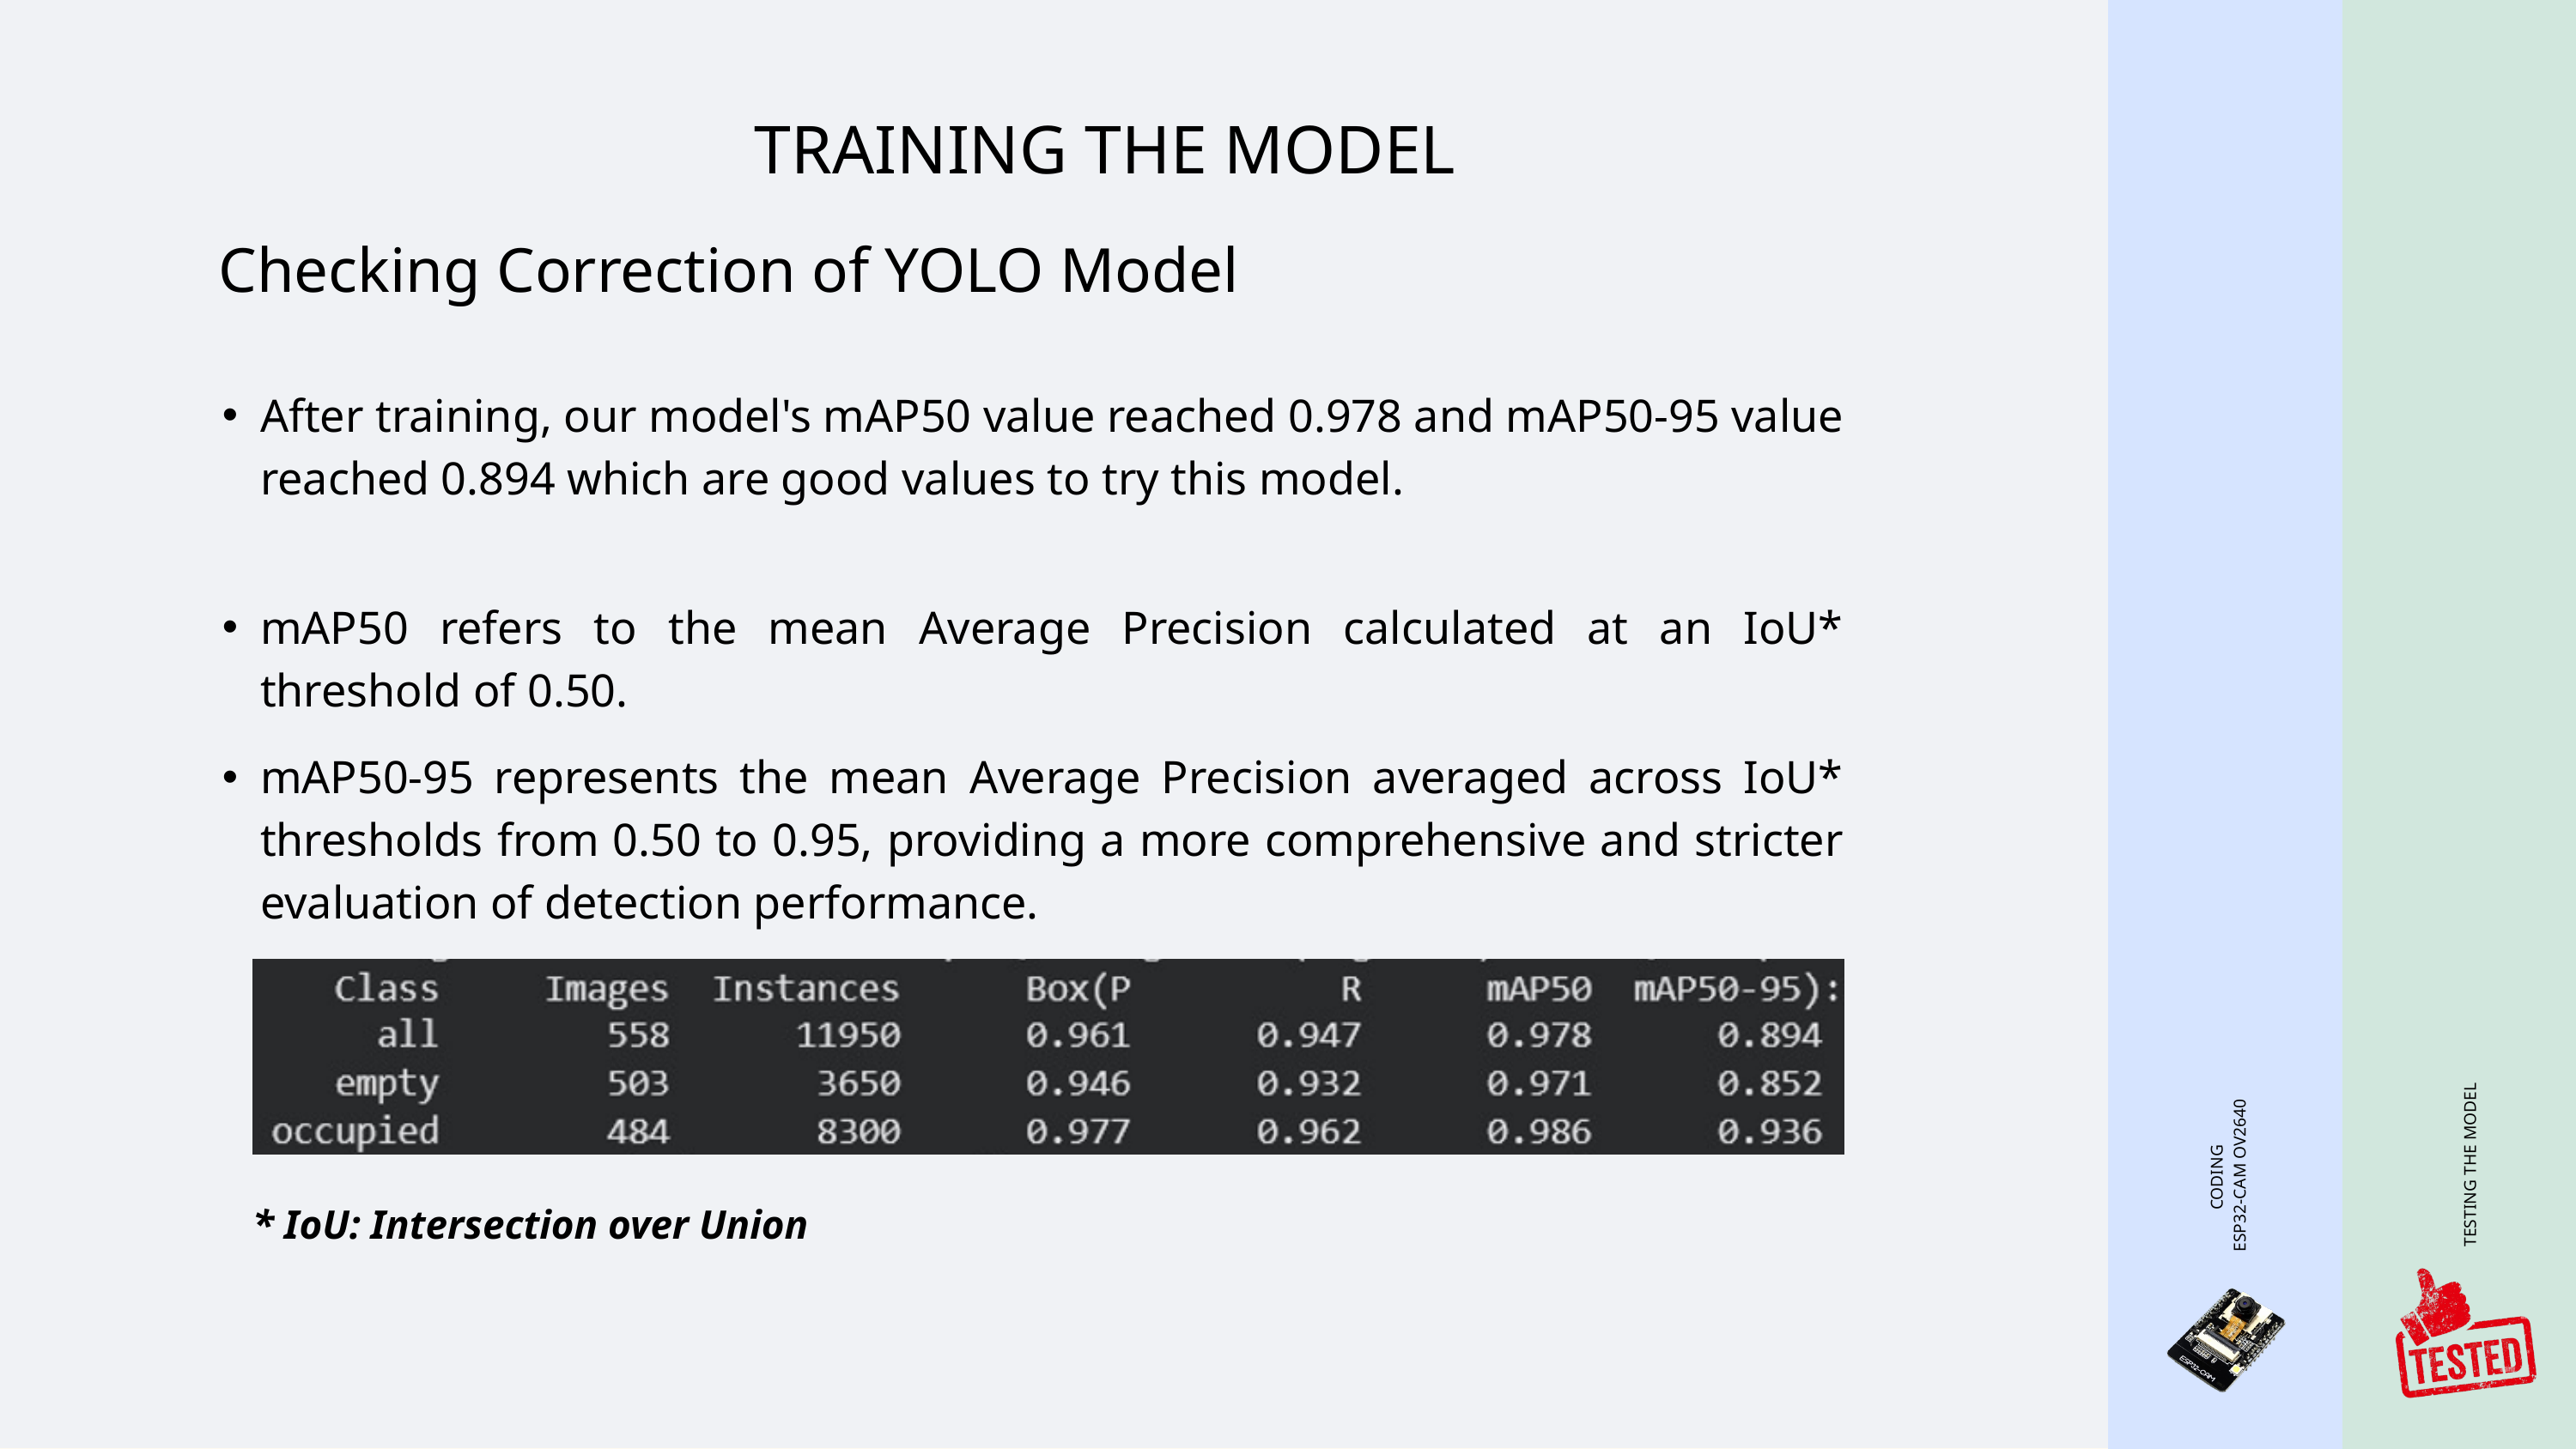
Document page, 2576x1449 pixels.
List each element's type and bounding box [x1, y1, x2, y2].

text_box [2108, 0, 2342, 1449]
text_box [0, 0, 2108, 1449]
text_box [2342, 0, 2576, 1449]
